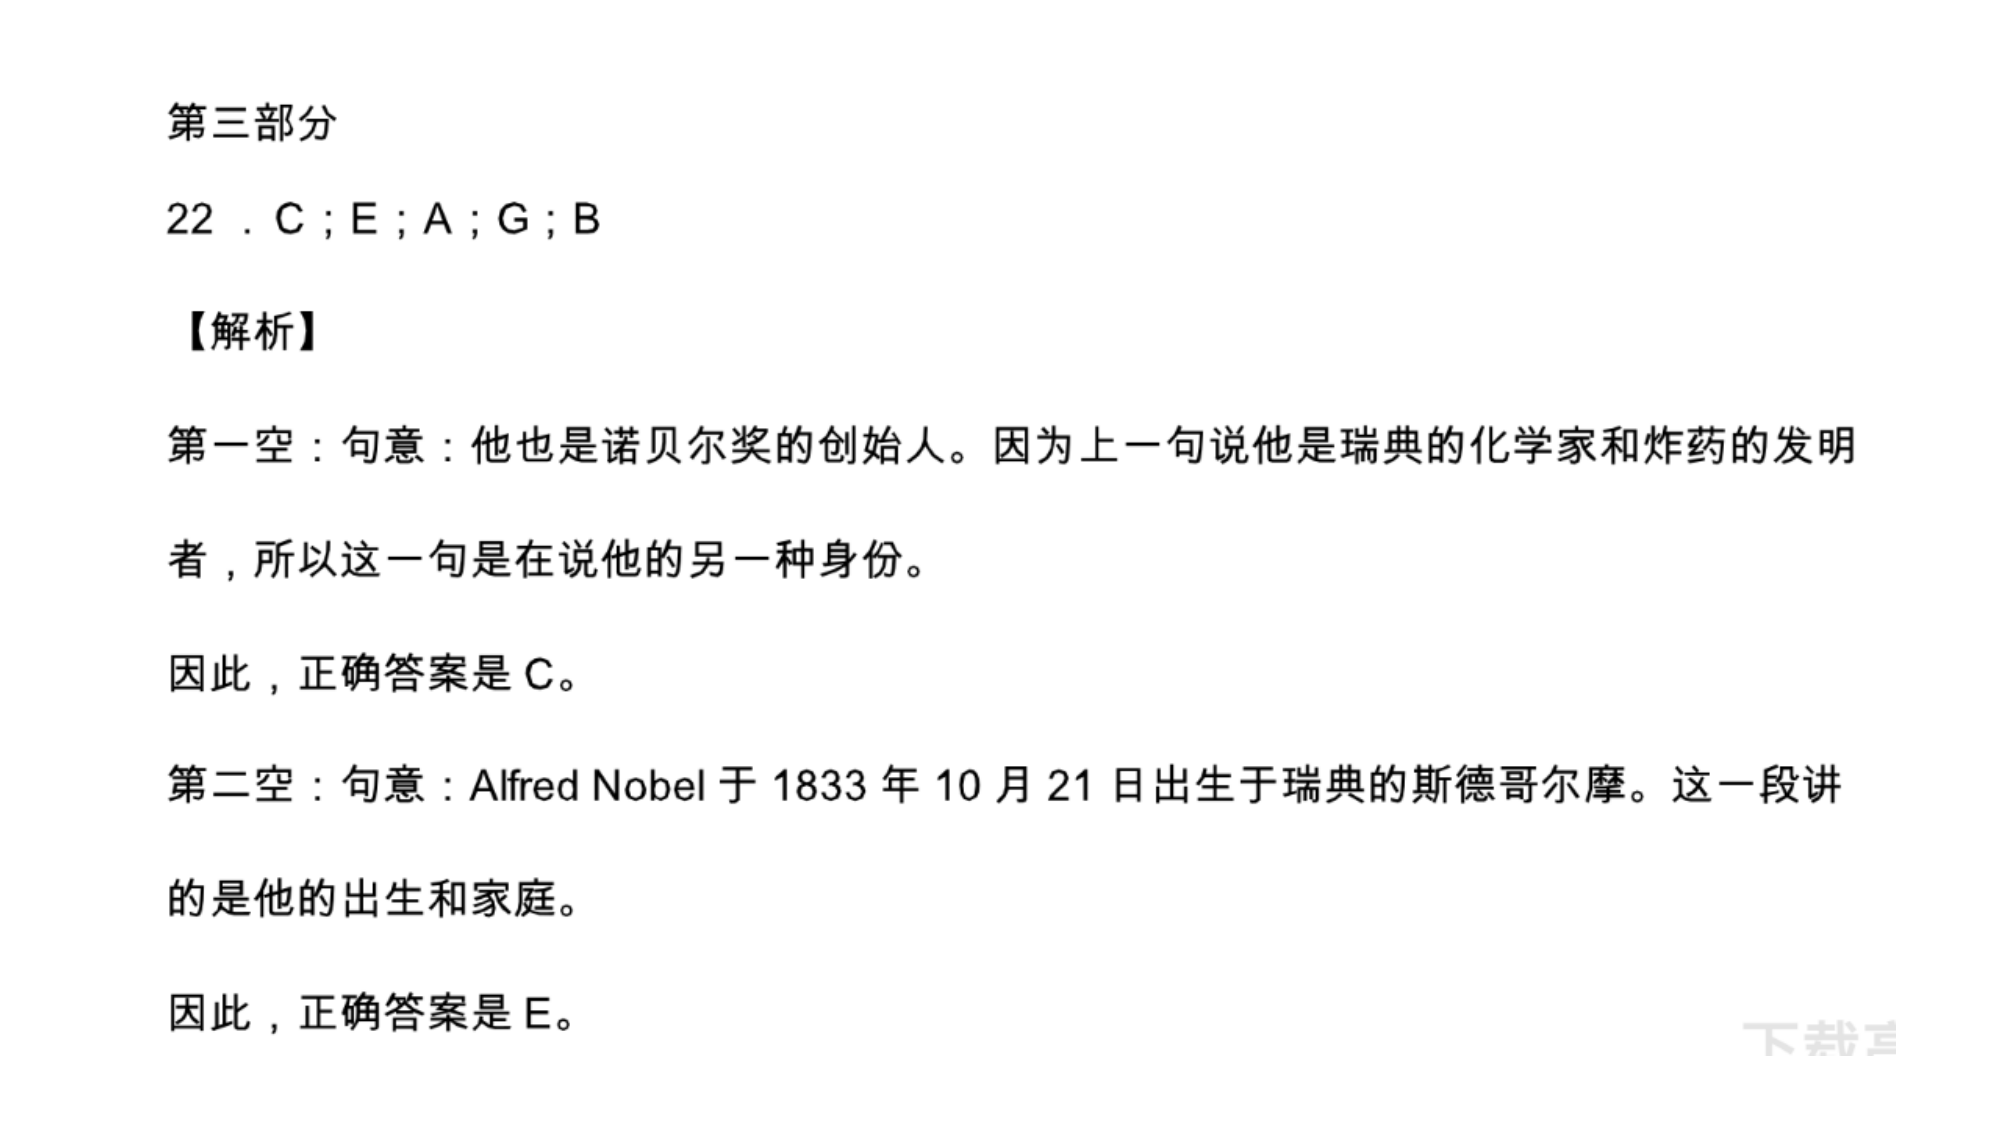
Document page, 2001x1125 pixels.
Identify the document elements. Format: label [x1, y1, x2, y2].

picture [104, 69, 1896, 1056]
